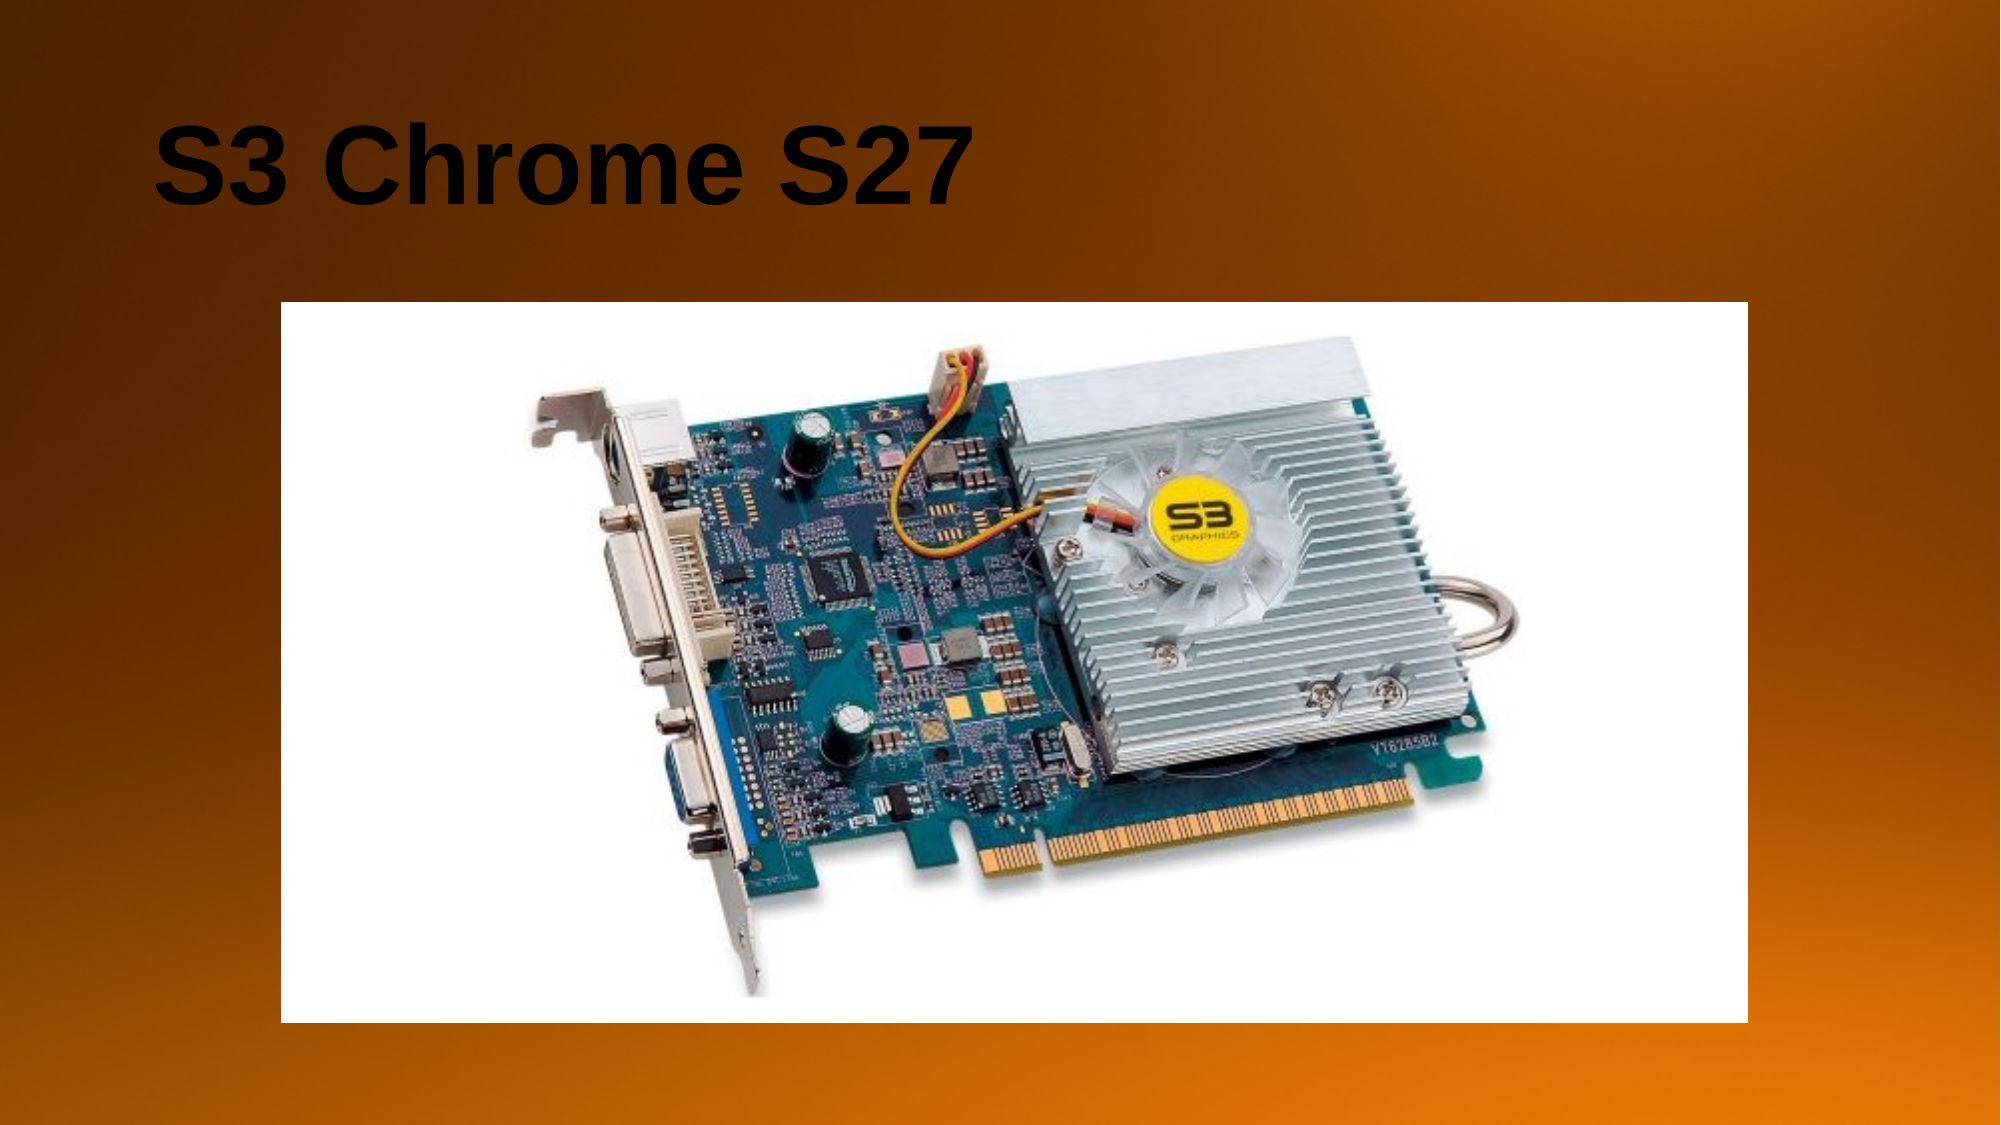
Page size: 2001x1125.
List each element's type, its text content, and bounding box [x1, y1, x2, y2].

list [281, 302, 1748, 1023]
title S3 Chrome S27 [137, 59, 1863, 278]
picture [0, 0, 2001, 1125]
